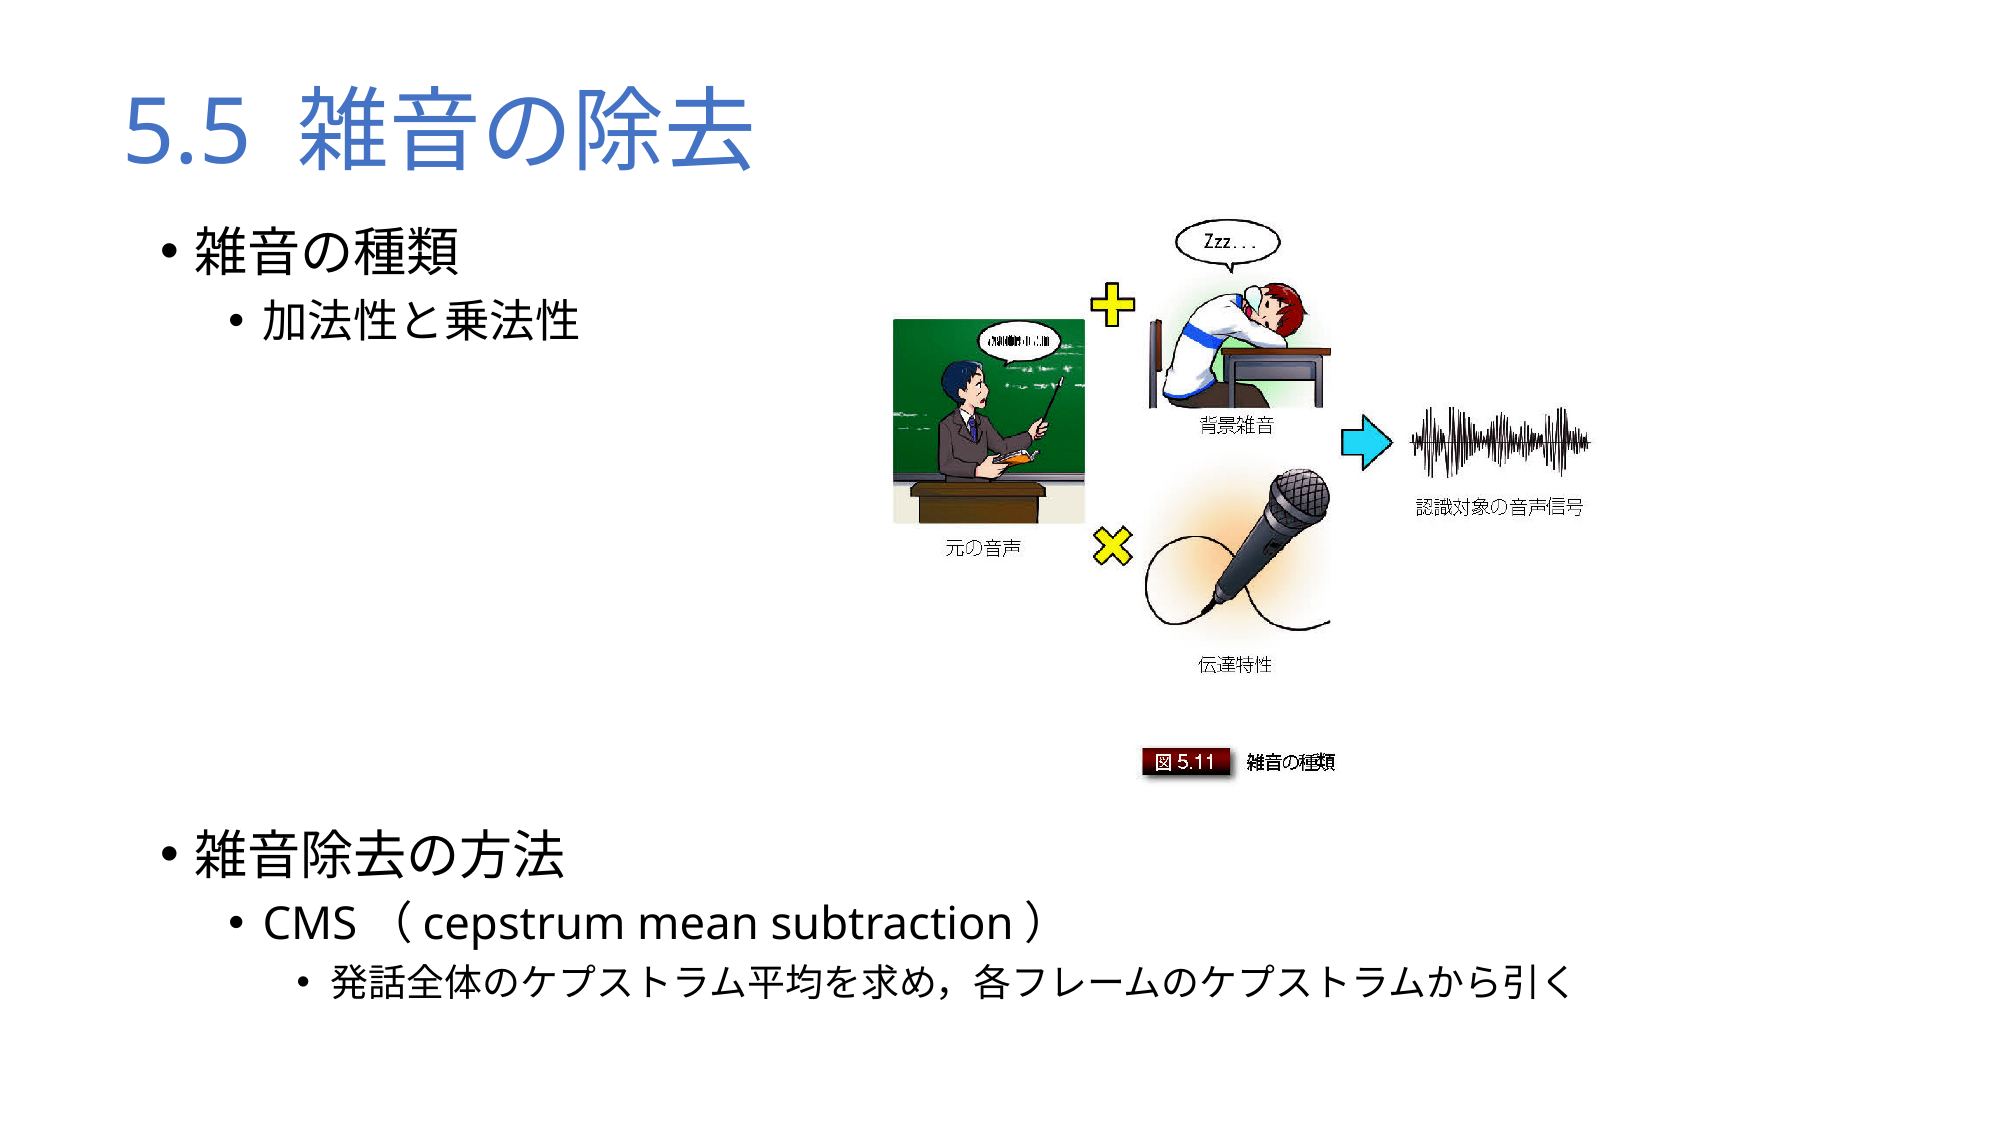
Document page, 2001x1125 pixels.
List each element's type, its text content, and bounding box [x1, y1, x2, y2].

picture [866, 193, 1620, 793]
title 5.5 雑音の除去 [107, 67, 1833, 201]
list 雑音の種類 加法性と乗法性 雑音除去の方法 CMS（cepstrum mean subtraction） 発話全体のケプストラム平均を求め，各フレームのケプストラムから引く [145, 211, 1802, 1012]
